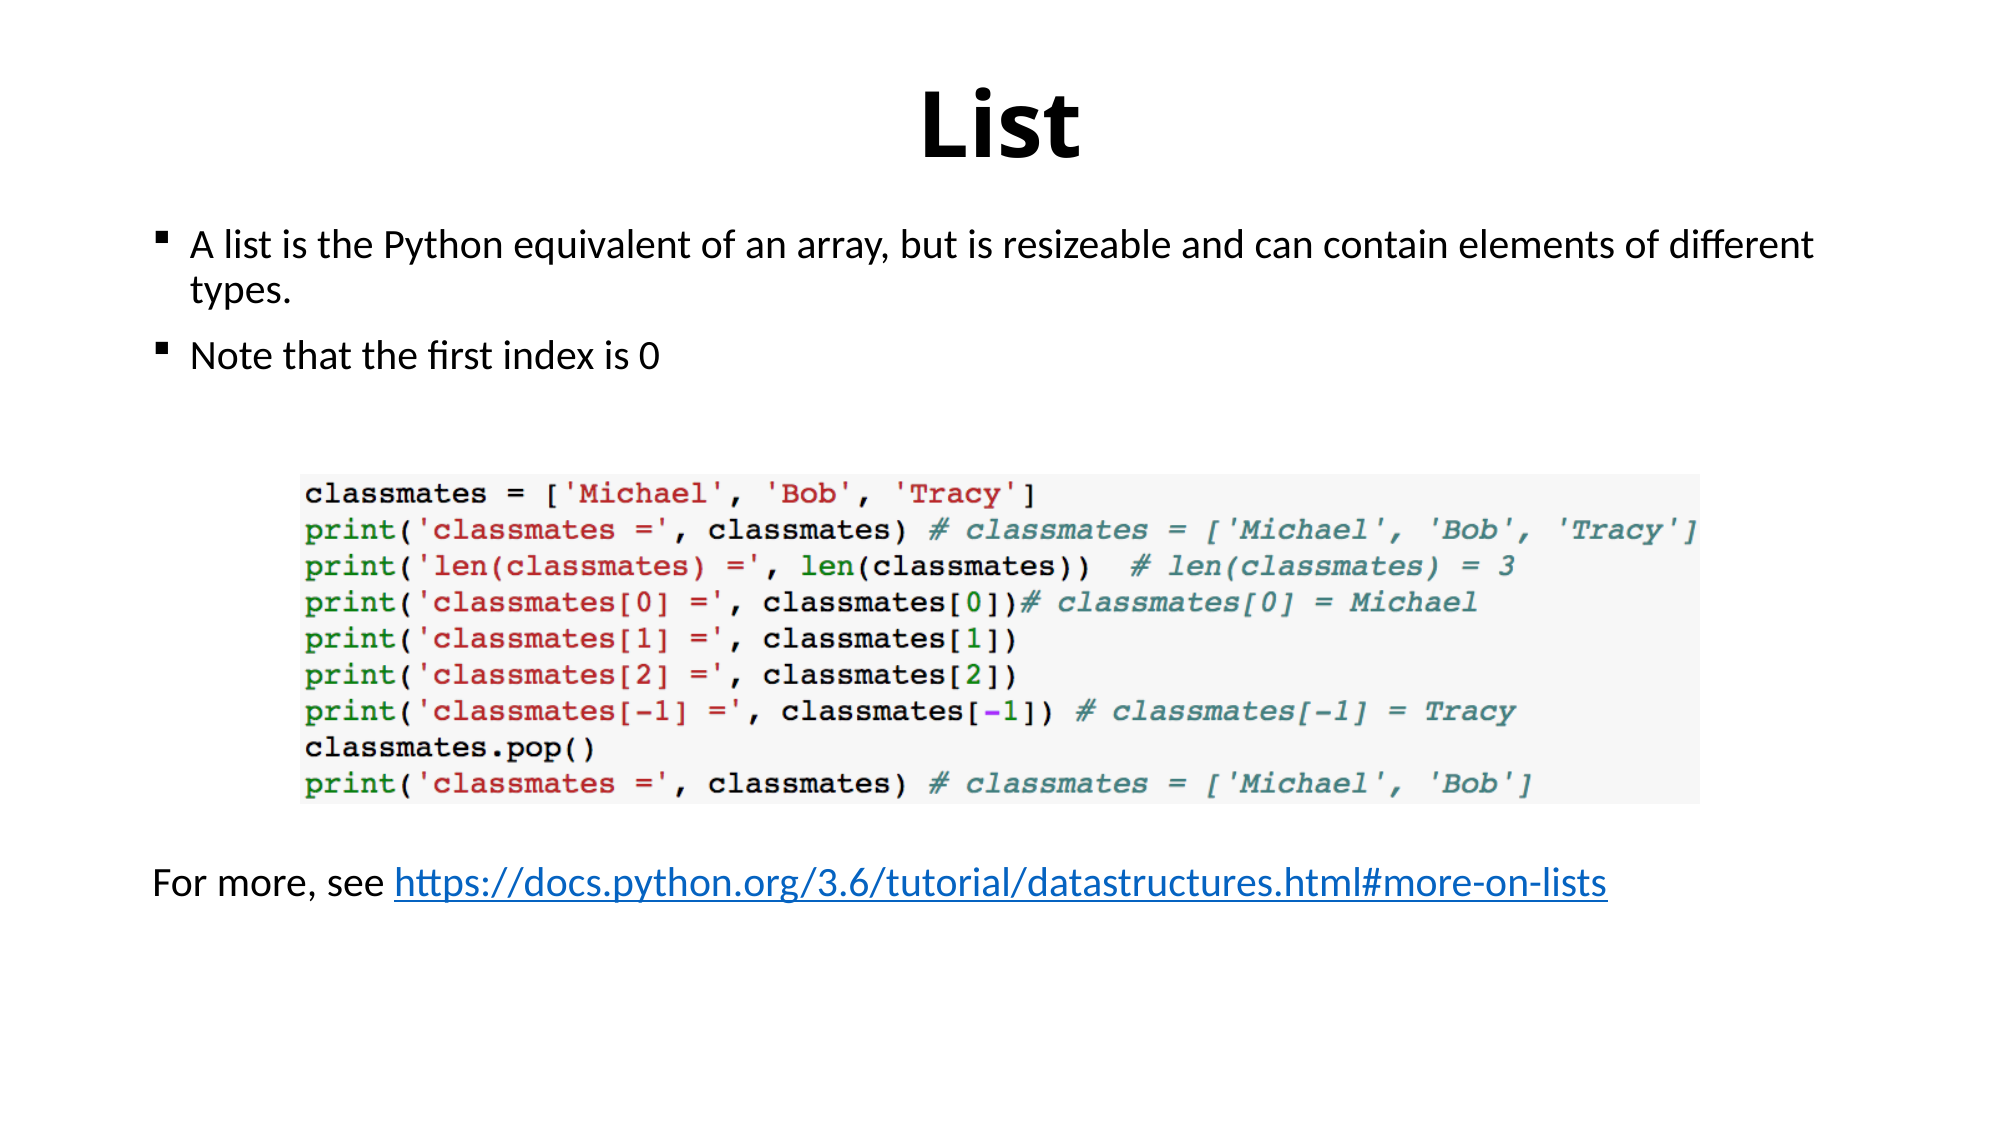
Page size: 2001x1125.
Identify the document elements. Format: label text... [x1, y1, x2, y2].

list A list is the Python equivalent of an array, but is resizeable and can contain elements of different types. Note that the first index is 0 For more, see https://docs.python.org/3.6/tutorial/datastructures.html#more-on-lists [137, 215, 1863, 1050]
picture [299, 474, 1700, 805]
title List [137, 59, 1863, 196]
